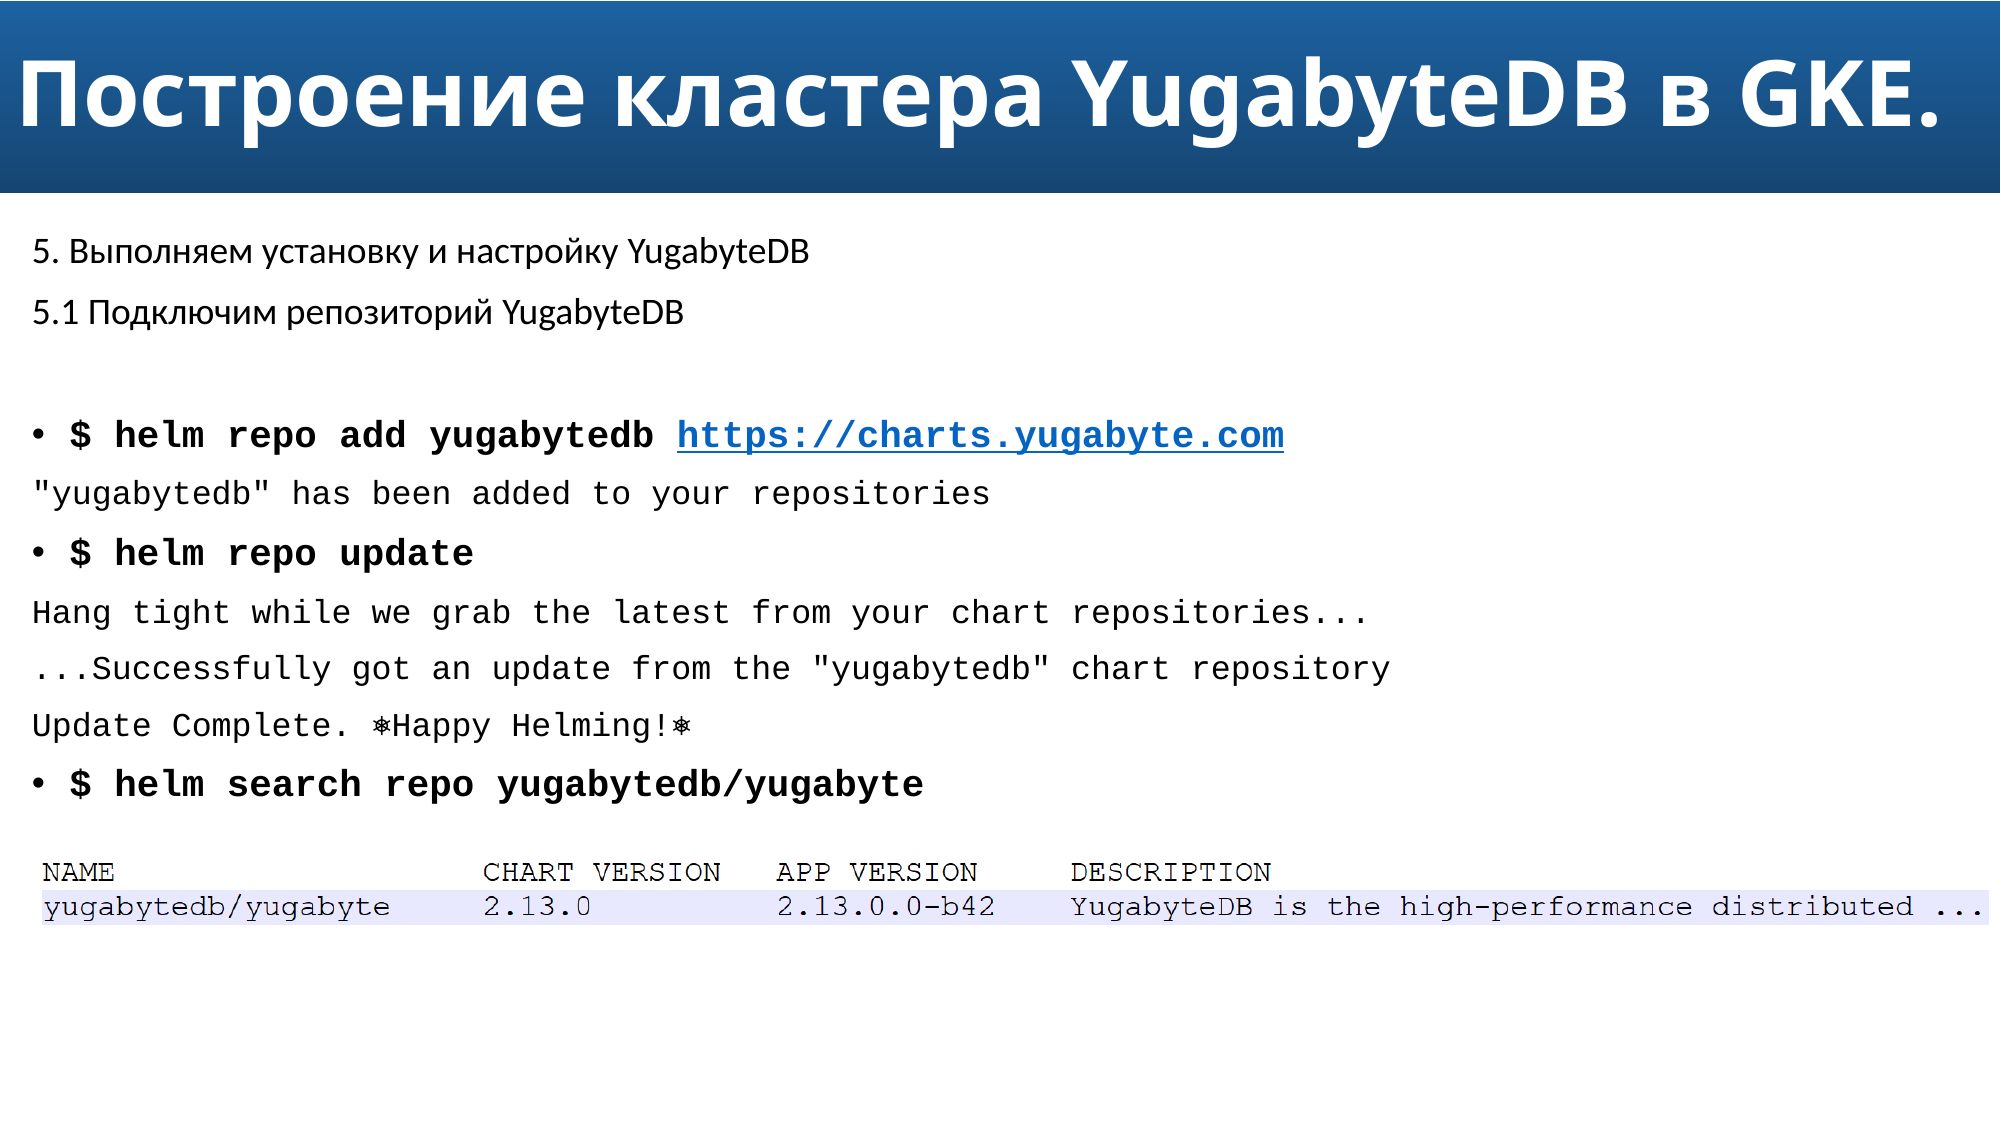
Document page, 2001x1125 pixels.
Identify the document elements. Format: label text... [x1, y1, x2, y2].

list 5. Выполняем установку и настройку YugabyteDB 5.1 Подключим репозиторий YugabyteDB $ helm repo add yugabytedb https://charts.yugabyte.com "yugabytedb" has been added to your repositories $ helm repo update Hang tight while we grab the latest from your chart repositories... ...Successfully got an update from the "yugabytedb" chart repository Update Complete. ⎈Happy Helming!⎈ $ helm search repo yugabytedb/yugabyte [16, 223, 1903, 888]
text_box Построение кластера YugabyteDB в GKE. [0, 1, 2000, 193]
picture [42, 838, 1989, 926]
